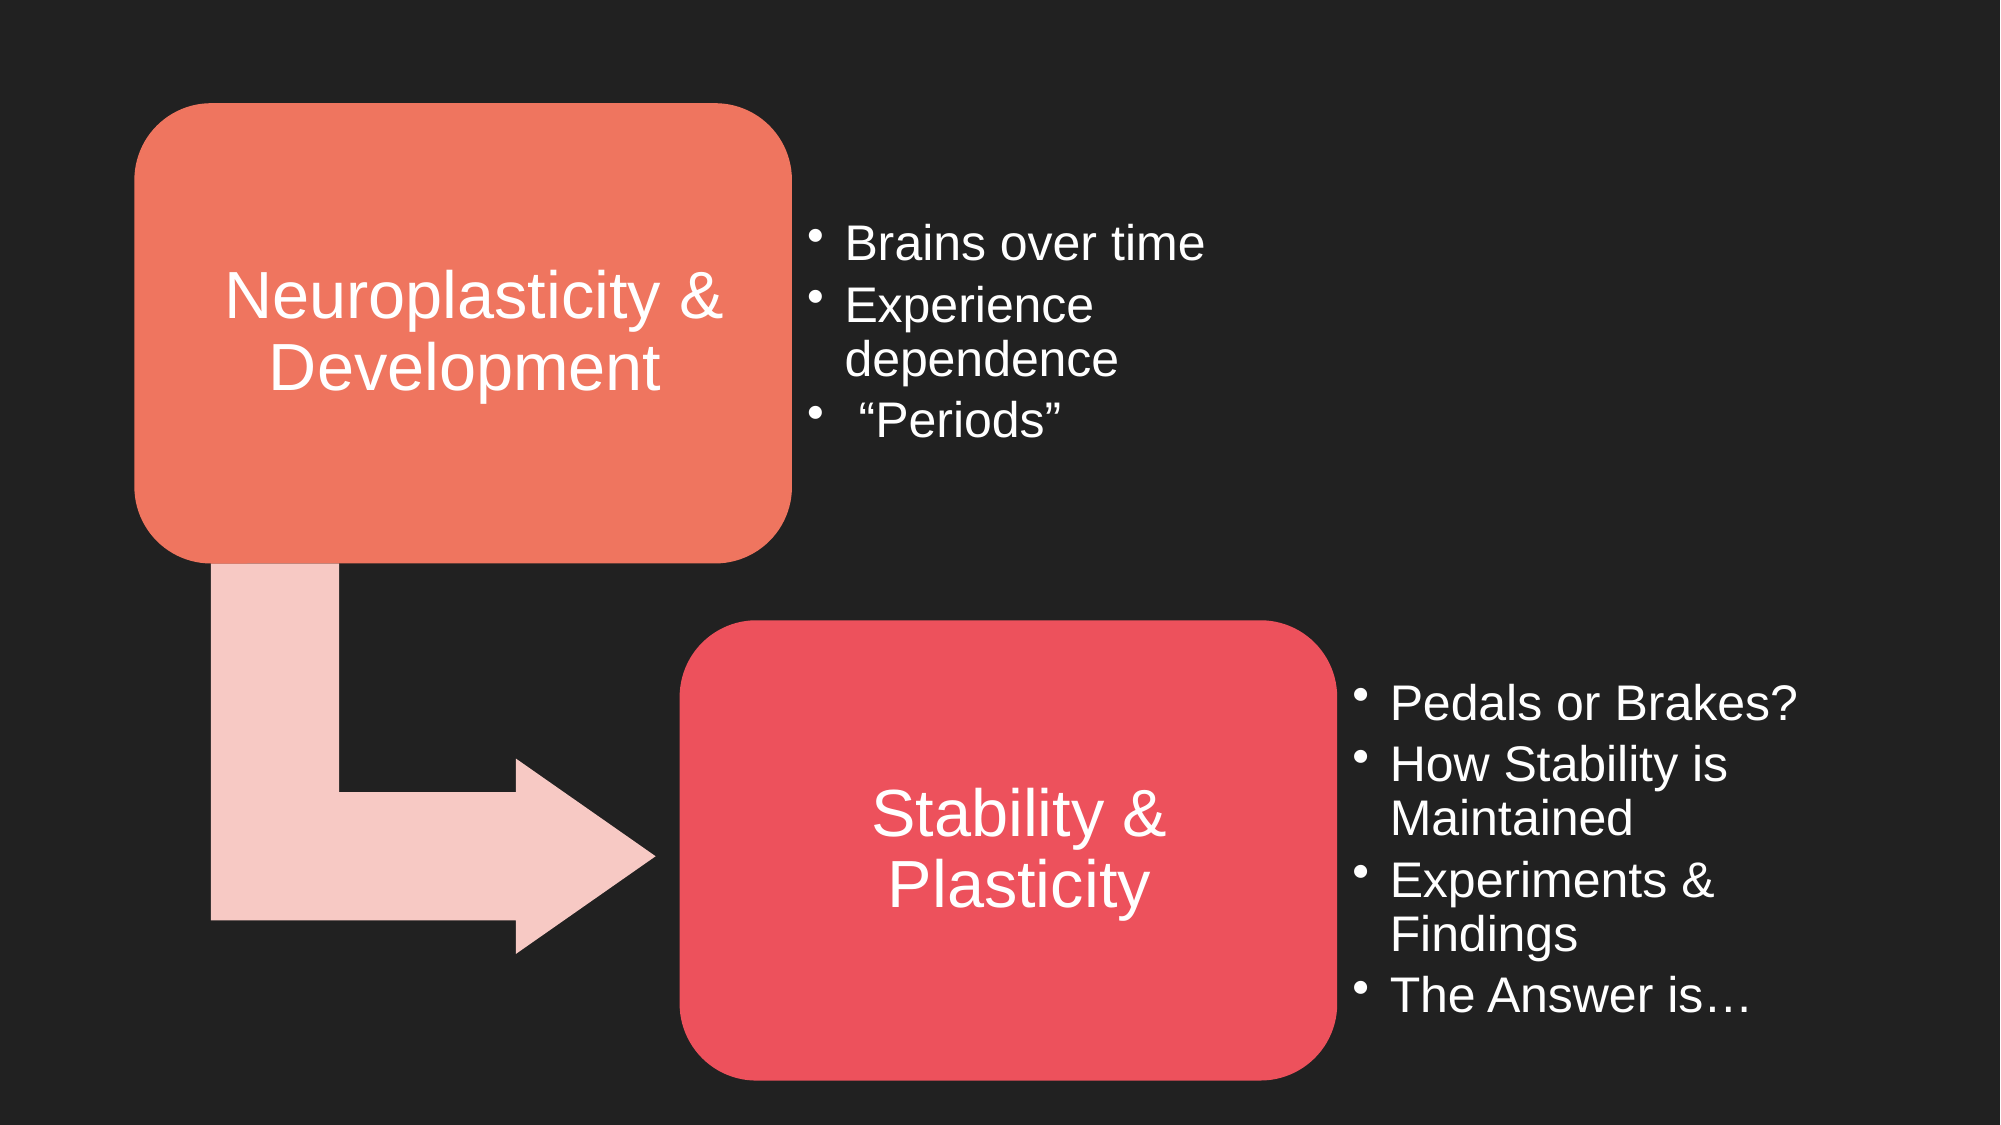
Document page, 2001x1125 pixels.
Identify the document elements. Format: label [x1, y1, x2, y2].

text_box [0, 99, 1974, 1085]
